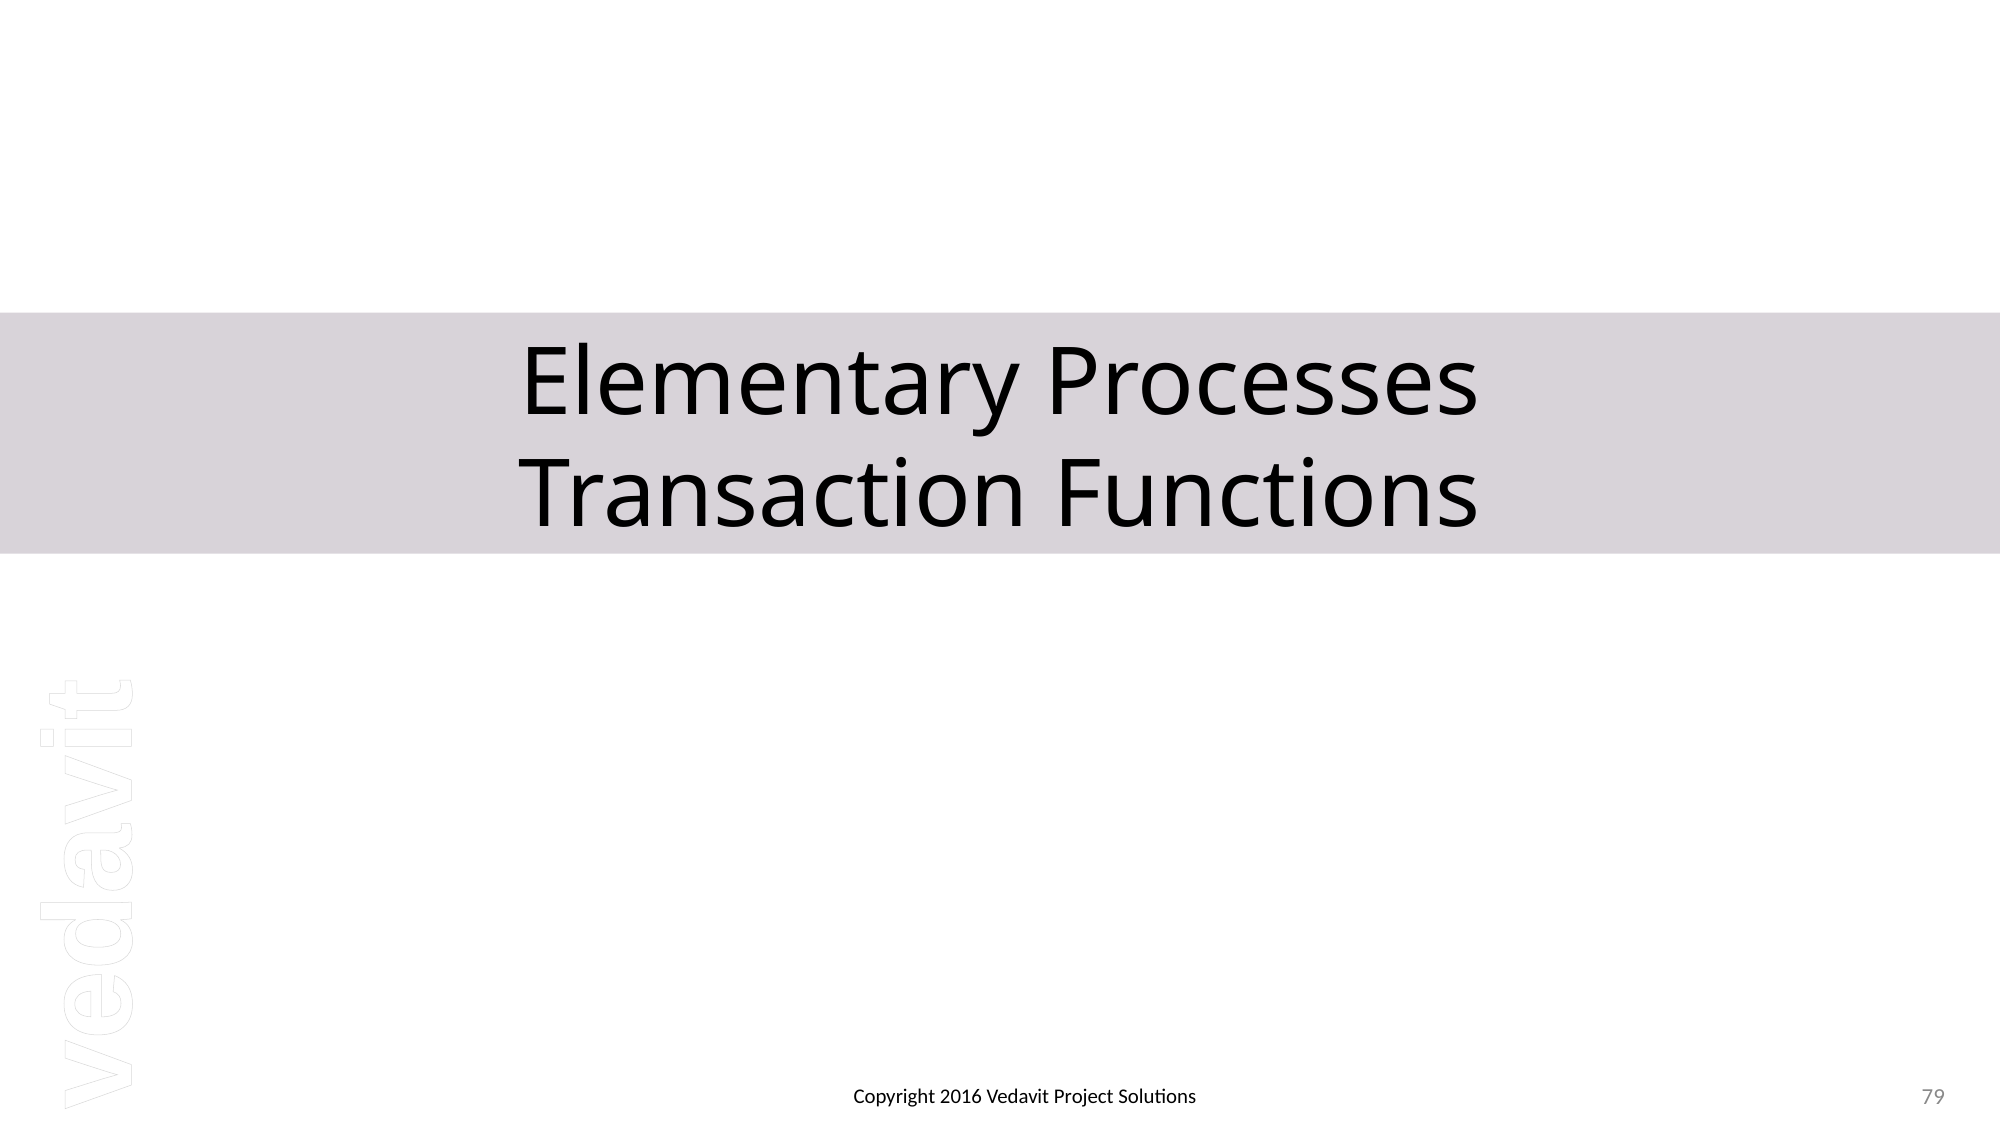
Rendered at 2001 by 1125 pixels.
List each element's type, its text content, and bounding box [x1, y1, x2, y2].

title Elementary Processes Transaction Functions [0, 312, 2000, 554]
slide_number 79 [1866, 1065, 2000, 1125]
